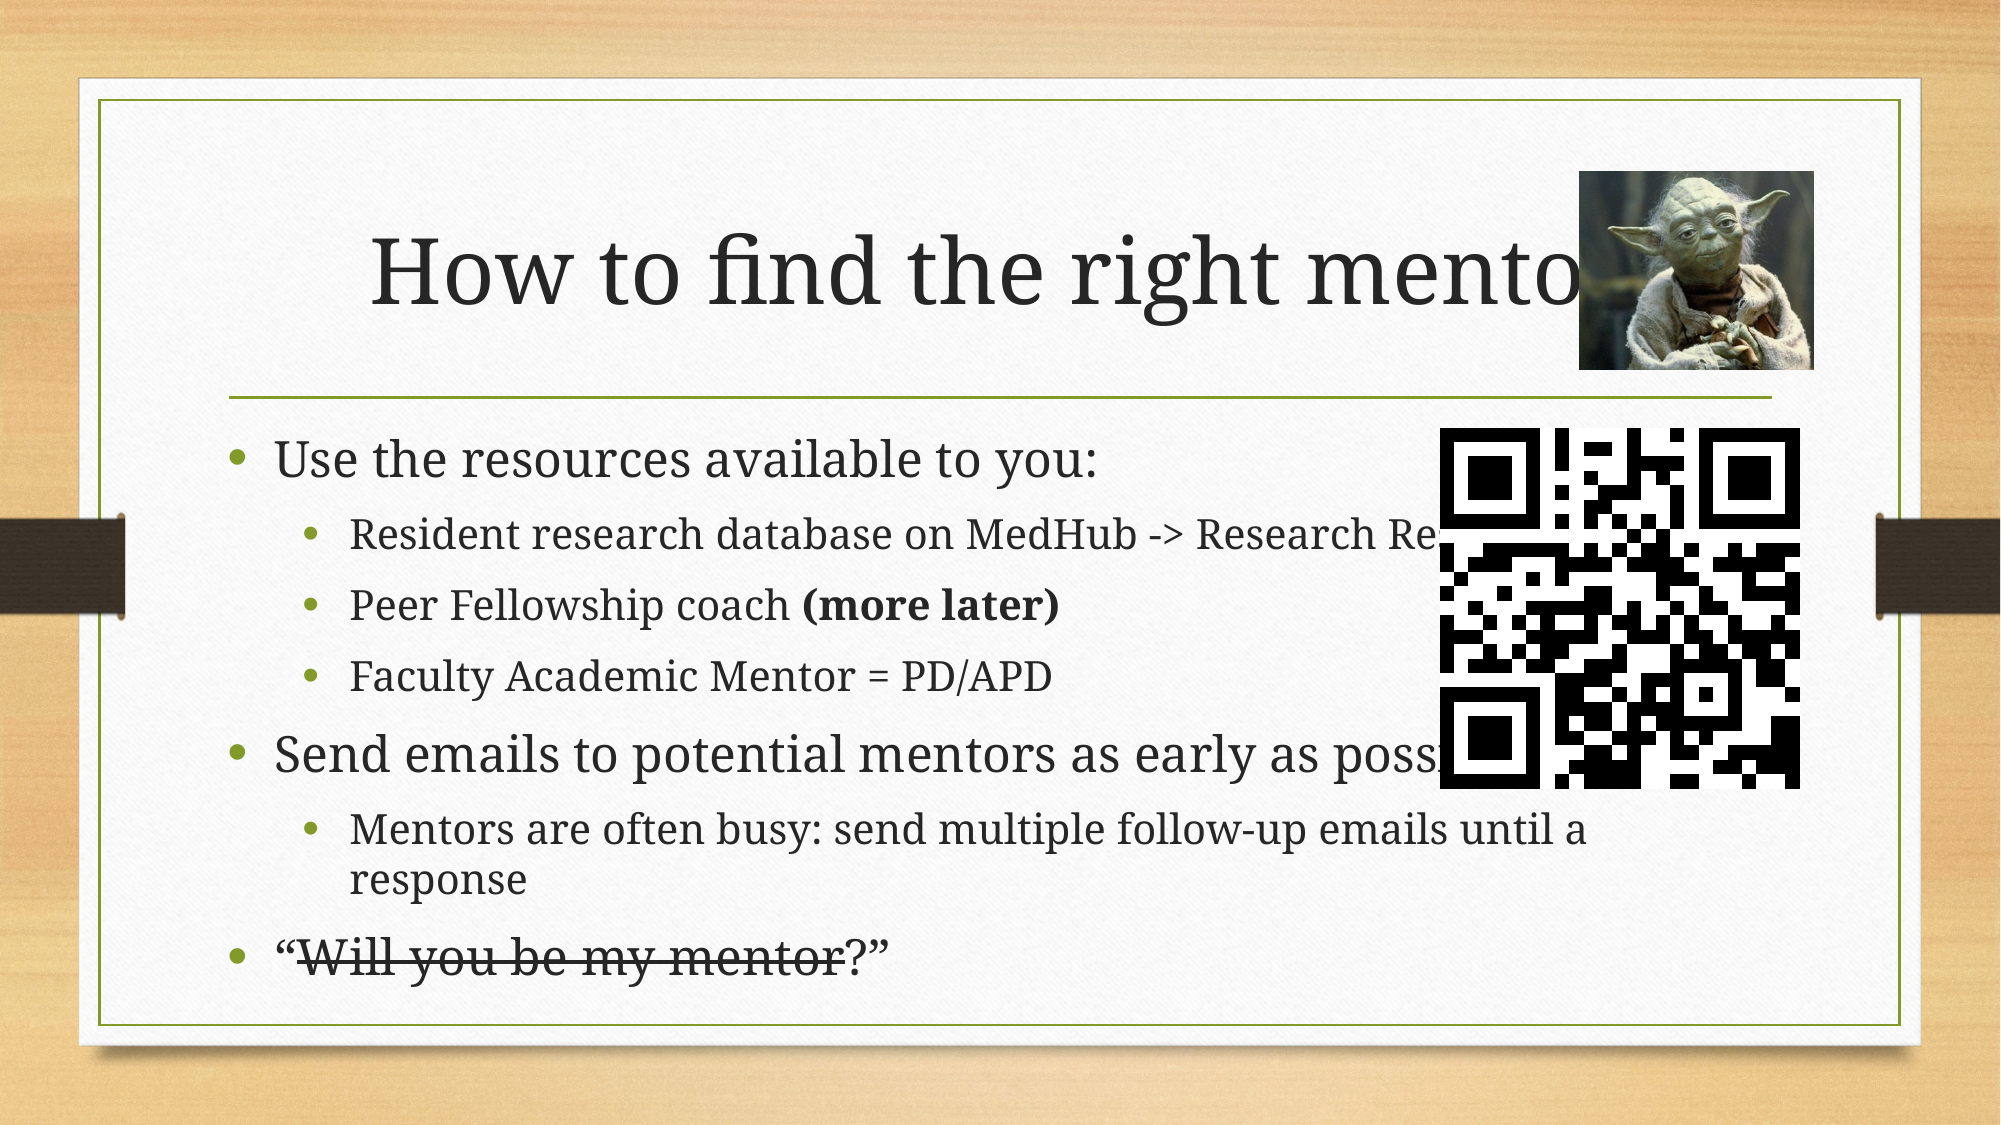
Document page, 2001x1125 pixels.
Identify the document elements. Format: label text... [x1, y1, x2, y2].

title How to find the right mentor [212, 161, 1788, 375]
picture [0, 0, 2001, 1125]
list Use the resources available to you: Resident research database on MedHub -> Research Resources Peer Fellowship coach (more later) Faculty Academic Mentor = PD/APD Send emails to potential mentors as early as possible Mentors are often busy: send multiple follow-up emails until a response “Will you be my mentor?” [212, 419, 1788, 964]
